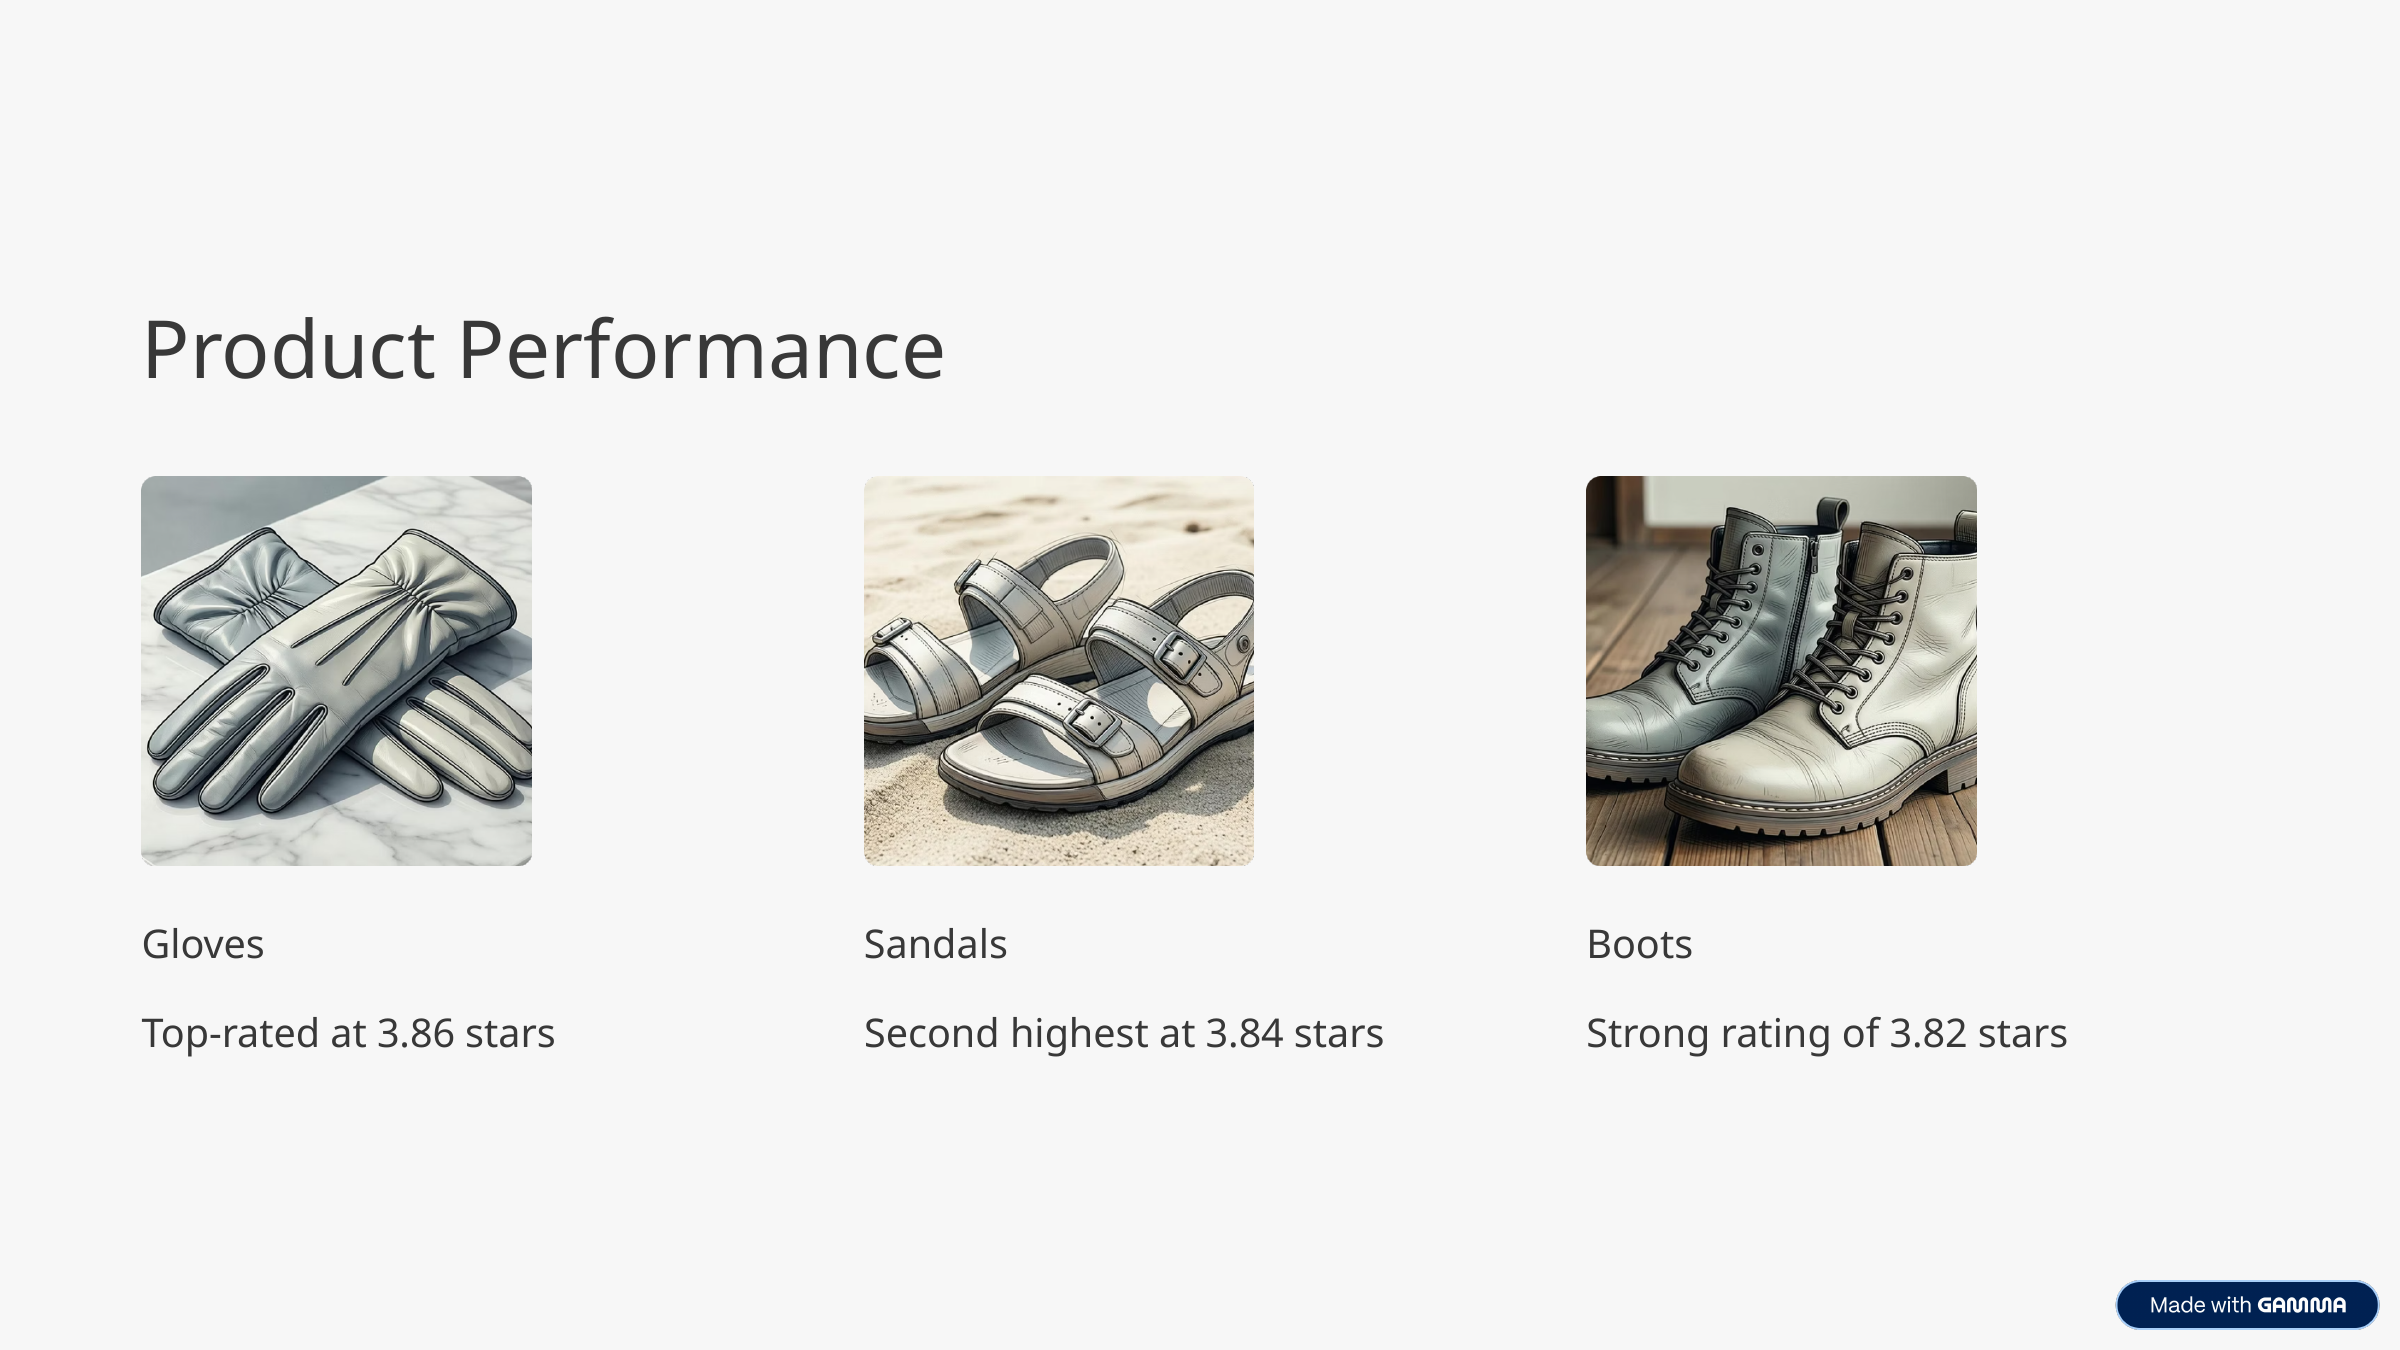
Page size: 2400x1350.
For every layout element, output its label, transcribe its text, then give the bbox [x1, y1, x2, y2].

picture [864, 476, 1254, 866]
picture [141, 476, 532, 866]
text_box Gloves [141, 916, 547, 967]
text_box Second highest at 3.84 stars [864, 991, 1536, 1057]
picture [1586, 476, 1977, 866]
text_box Sandals [864, 916, 1269, 967]
text_box Strong rating of 3.82 stars [1586, 991, 2259, 1057]
text_box Boots [1586, 916, 1992, 967]
text_box Product Performance [141, 293, 952, 396]
picture [2106, 1271, 2389, 1339]
text_box Top-rated at 3.86 stars [141, 991, 814, 1057]
